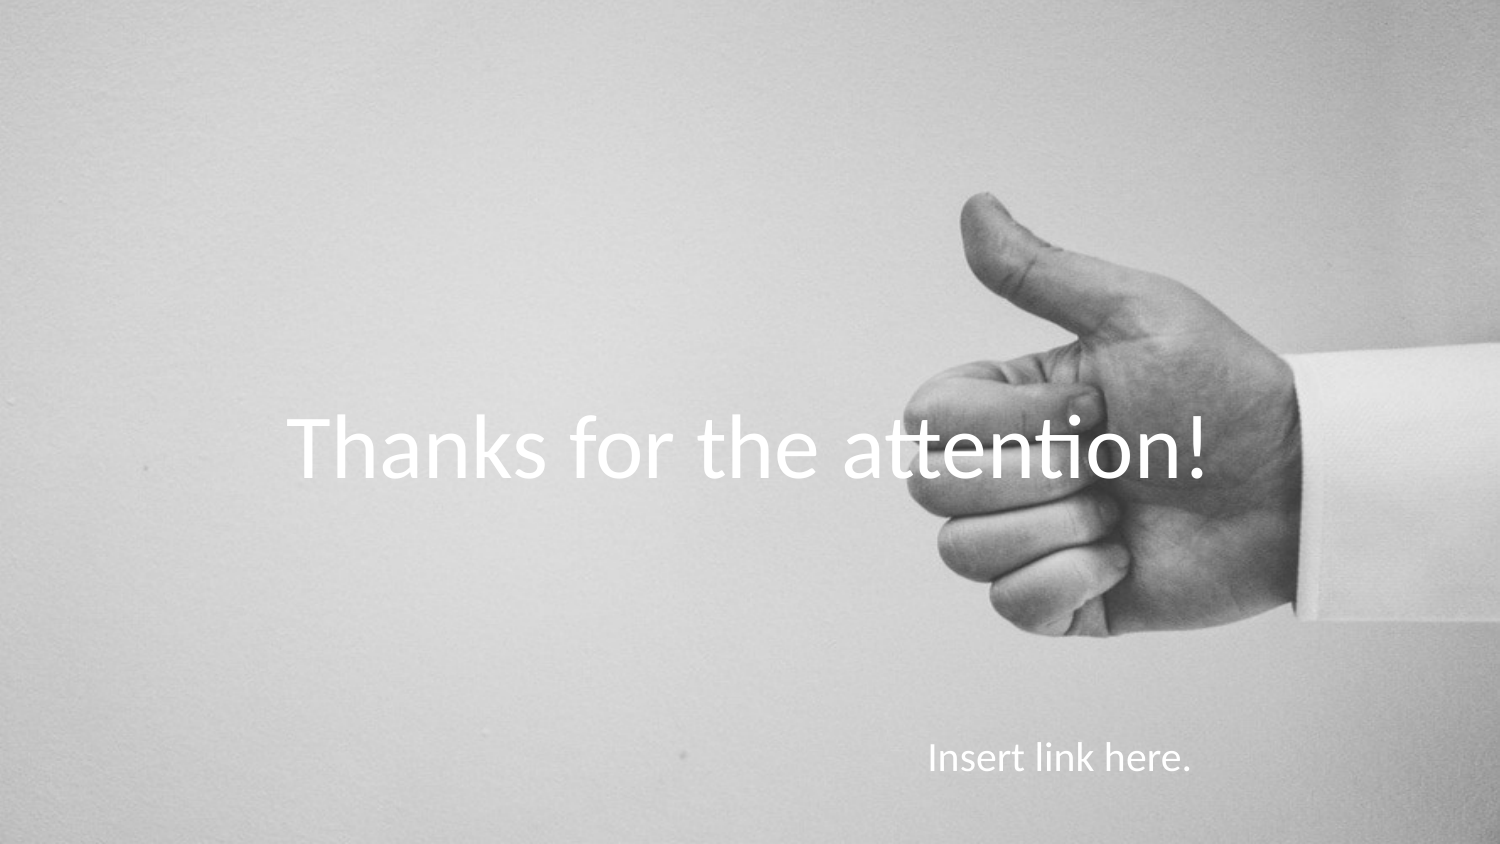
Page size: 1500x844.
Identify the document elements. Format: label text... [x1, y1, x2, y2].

title Thanks for the attention! [75, 371, 1425, 513]
picture [0, 0, 1500, 844]
text_box Insert link here. [912, 721, 1450, 787]
